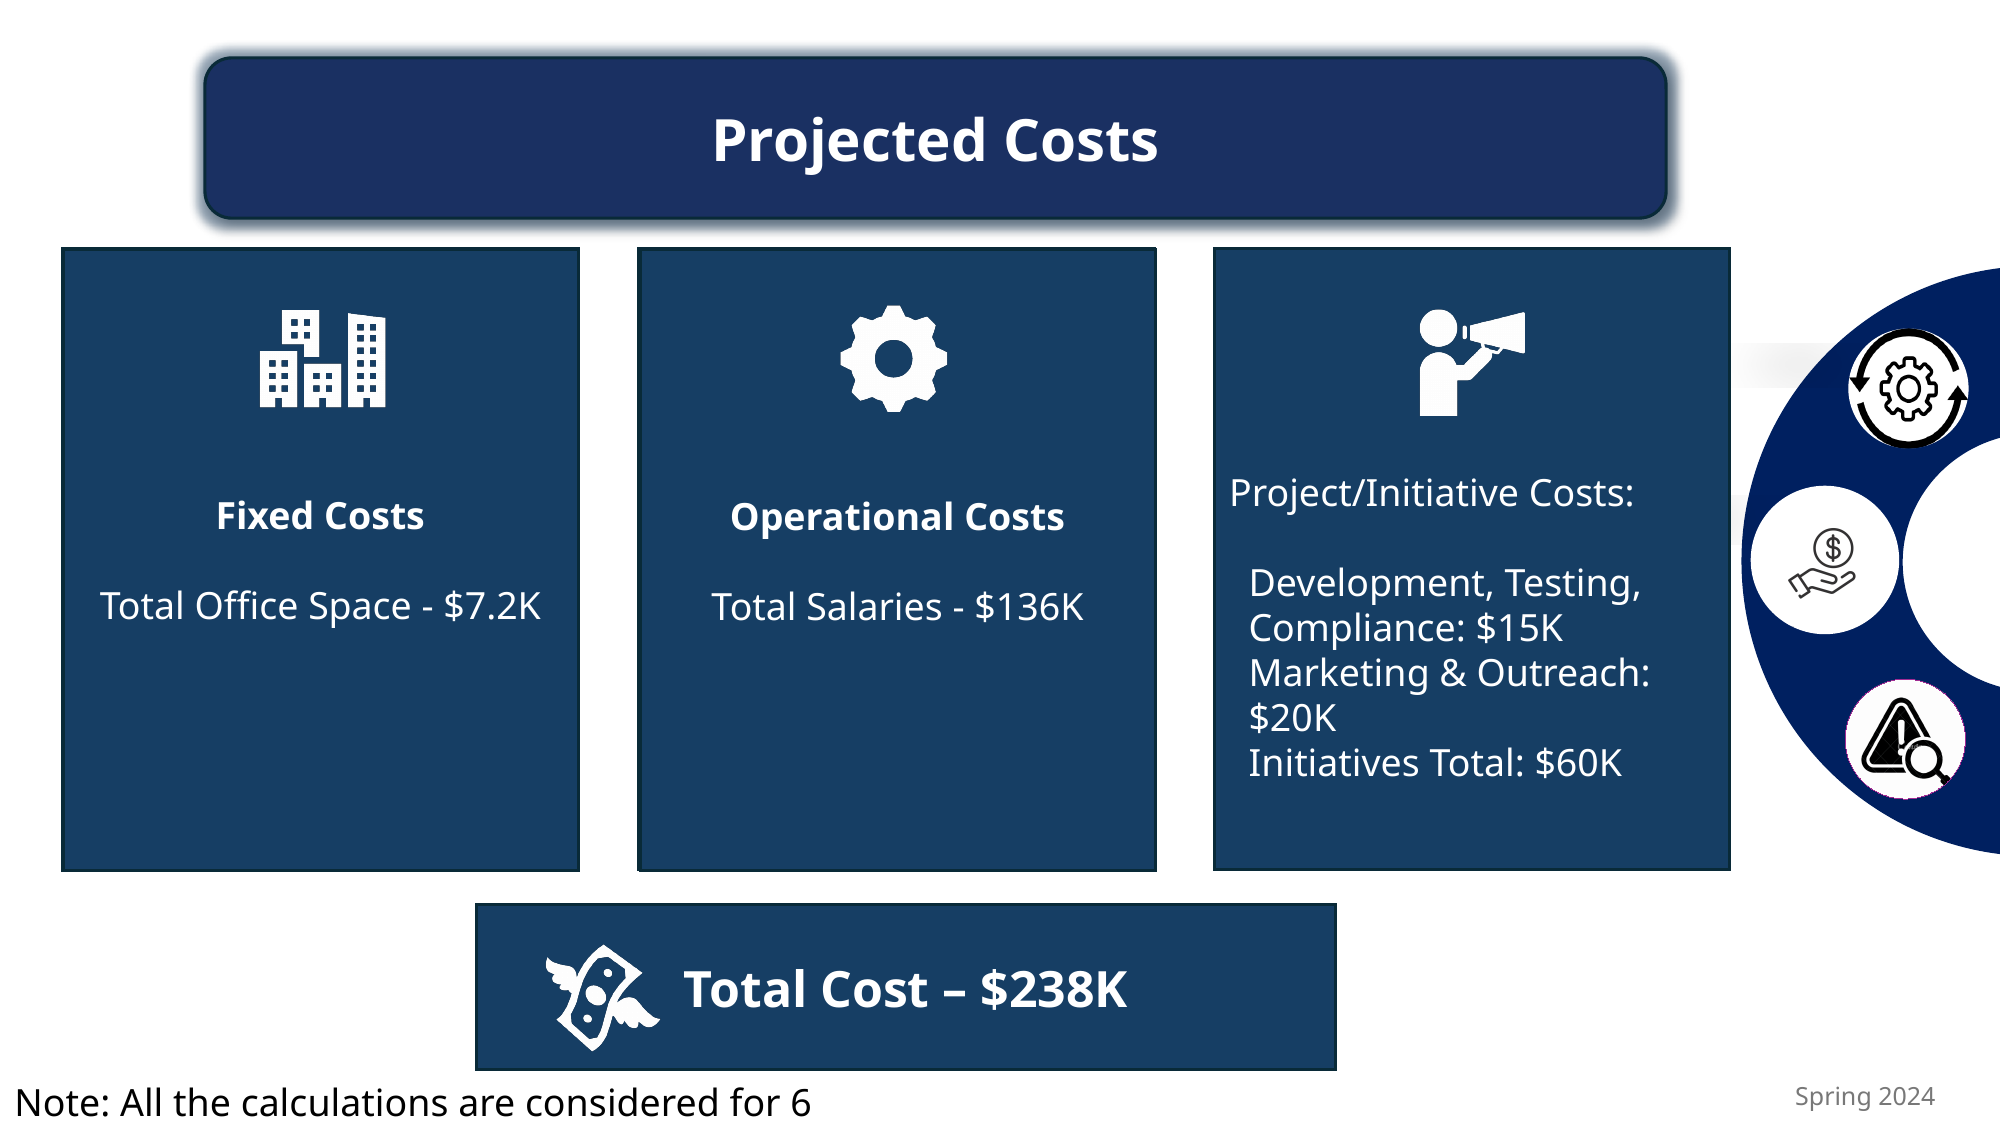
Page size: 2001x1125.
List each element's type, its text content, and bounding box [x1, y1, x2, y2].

text_box Projected Costs [203, 56, 1668, 220]
picture [246, 283, 398, 435]
text_box Project/Initiative Costs: Development, Testing, Compliance: $15K Marketing & Outreach: $20K Initiatives Total: $60K [1213, 247, 1731, 871]
text_box [839, 0, 2000, 1125]
text_box Total Cost – $238K [475, 903, 1337, 1071]
footer Spring 2024 [1725, 1065, 2000, 1125]
text_box [1739, 266, 2000, 856]
picture [1395, 286, 1547, 438]
picture [1750, 485, 1900, 635]
text_box Note: All the calculations are considered for 6 months [0, 1071, 969, 1125]
picture [1847, 327, 1970, 449]
text_box [0, 0, 839, 1071]
text_box Operational Costs Total Salaries - $136K [639, 248, 1157, 872]
picture [542, 937, 663, 1058]
picture [817, 283, 969, 435]
picture [1844, 678, 1966, 800]
text_box Fixed Costs Total Office Space - $7.2K [61, 247, 580, 872]
